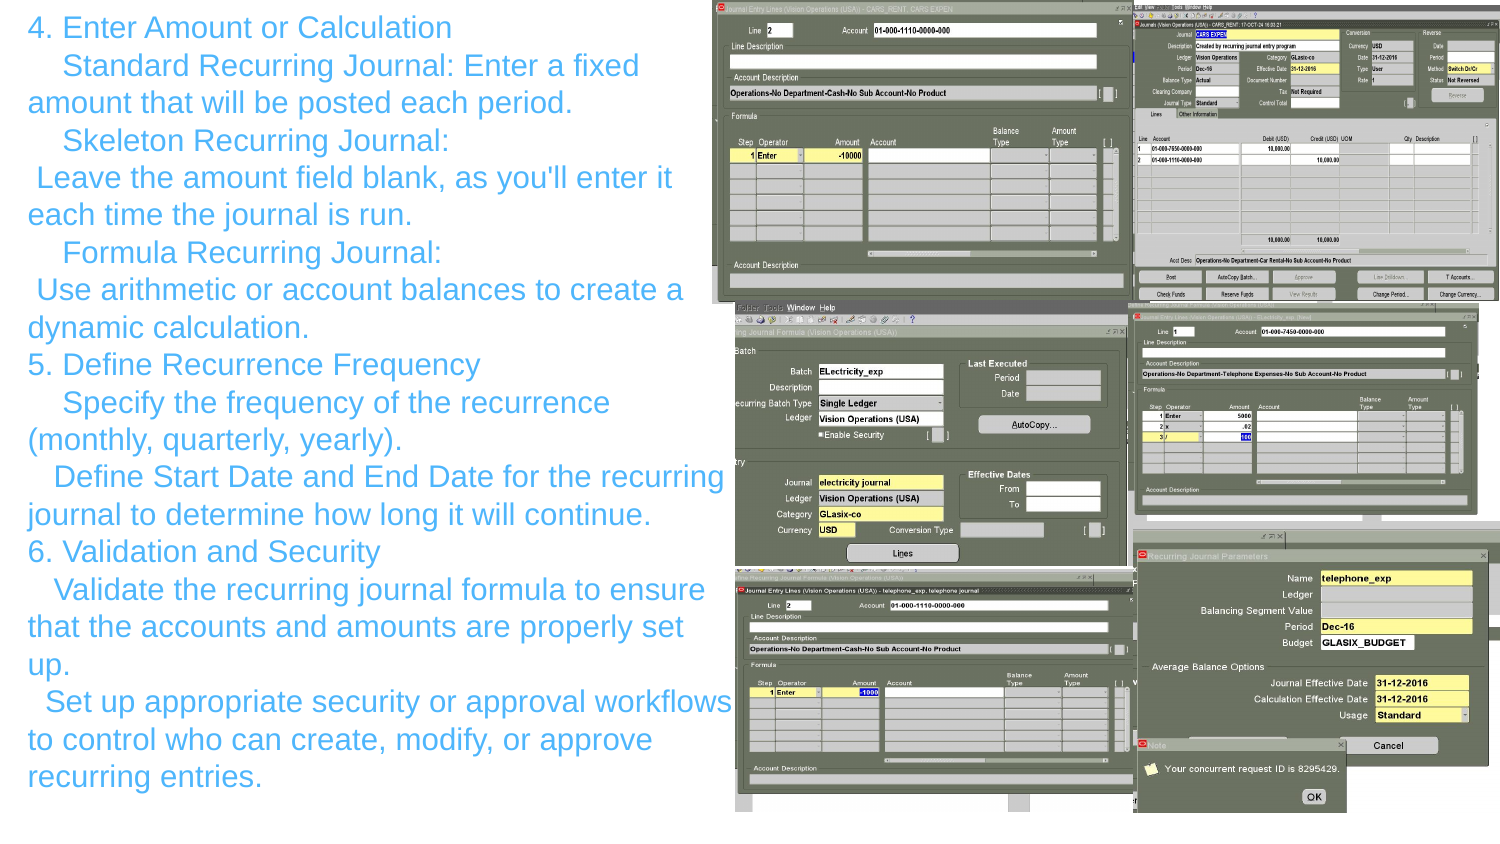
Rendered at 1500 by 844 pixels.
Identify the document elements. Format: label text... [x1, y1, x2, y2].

picture [712, 0, 1500, 813]
text_box 4. Enter Amount or Calculation Standard Recurring Journal: Enter a fixed amount that will be posted each period. Skeleton Recurring Journal: Leave the amount field blank, as you'll enter it each time the journal is run. Formula Recurring Journal: Use arithmetic or account balances to create a dynamic calculation. 5. Define Recurrence Frequency Specify the frequency of the recurrence (monthly, quarterly, yearly). Define Start Date and End Date for the recurring journal to determine how long it will continue. 6. Validation and Security Validate the recurring journal formula to ensure that the accounts and amounts are properly set up. Set up appropriate security or approval workflows to control who can create, modify, or approve recurring entries. [12, 0, 731, 802]
